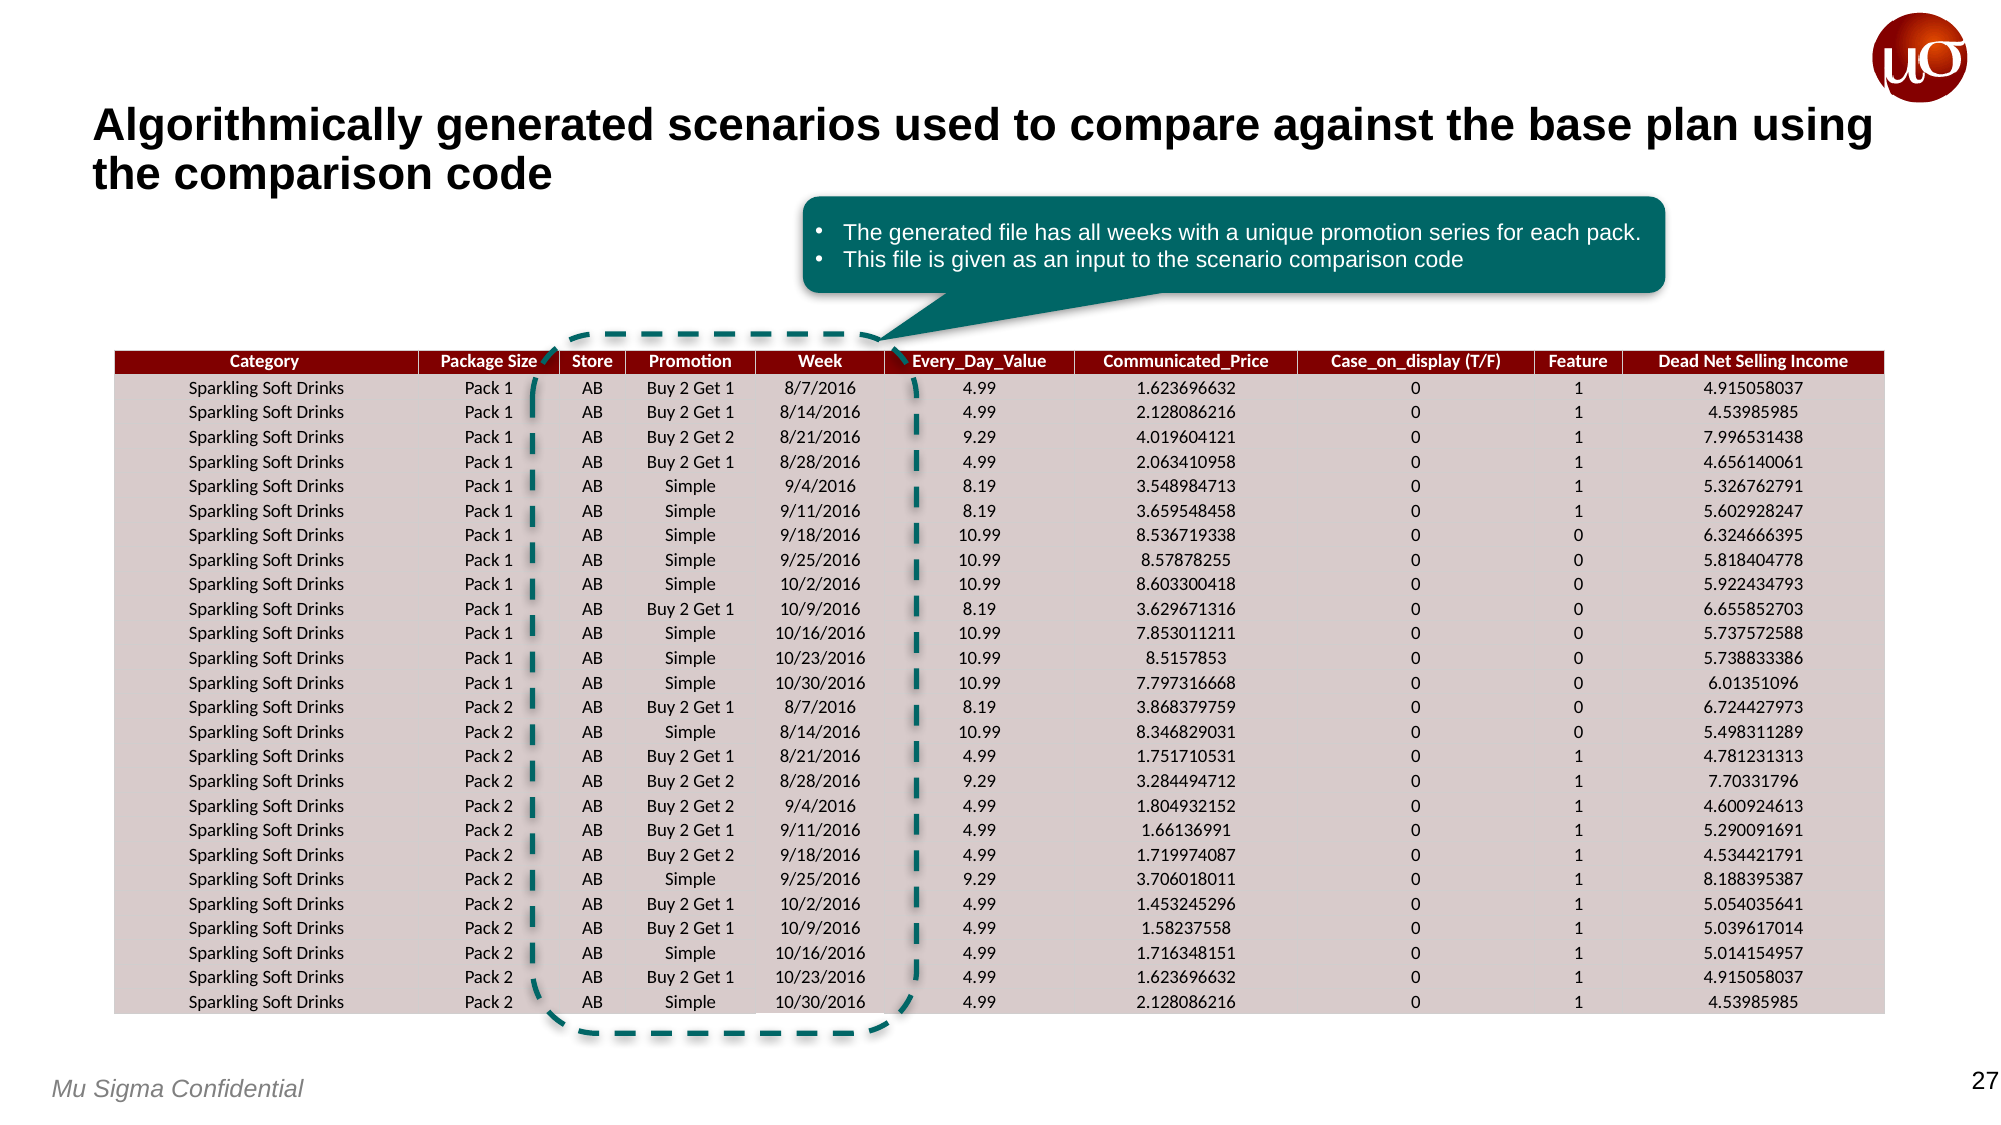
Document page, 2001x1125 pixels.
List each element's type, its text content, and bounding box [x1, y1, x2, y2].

table_cell Pack 2 [419, 842, 524, 865]
table_cell Pack 1 [419, 424, 524, 448]
text_box The generated file has all weeks with a unique promotion series for each pack. This file is given as an input to the scenario comparison code [800, 200, 1668, 344]
table_cell 10.99 [923, 523, 1074, 546]
table_cell 4.99 [923, 449, 1074, 472]
table_cell Sparkling Soft Drinks [115, 523, 418, 546]
table_cell 5.326762791 [1623, 473, 1884, 497]
table_header Category [115, 351, 418, 374]
table_cell 0 [1535, 694, 1622, 718]
table_cell 8.19 [923, 498, 1074, 522]
table_cell 0 [1298, 694, 1534, 718]
table_cell 4.534421791 [1623, 842, 1884, 865]
table_cell 0 [1298, 498, 1534, 522]
table_cell Sparkling Soft Drinks [115, 842, 418, 865]
table_cell 8.603300418 [1075, 572, 1297, 595]
table_cell 1 [1535, 498, 1622, 522]
table_cell 1 [1535, 965, 1622, 988]
table_cell 7.853011211 [1075, 621, 1297, 644]
table_cell 1.716348151 [1075, 940, 1297, 964]
table_cell Sparkling Soft Drinks [115, 424, 418, 448]
table_cell Sparkling Soft Drinks [115, 916, 418, 939]
table_cell Sparkling Soft Drinks [115, 744, 418, 767]
table_cell 0 [1298, 547, 1534, 571]
table_cell 2.128086216 [1075, 989, 1297, 1013]
table_cell 9.29 [923, 866, 1074, 890]
table_cell 4.915058037 [1623, 375, 1884, 399]
table_cell Sparkling Soft Drinks [115, 596, 418, 620]
table_cell Sparkling Soft Drinks [115, 473, 418, 497]
table_cell 4.99 [913, 989, 1074, 1013]
table_cell 3.284494712 [1075, 768, 1297, 792]
table_cell 8.188395387 [1623, 866, 1884, 890]
table_cell Pack 1 [419, 621, 524, 644]
table_cell 6.324666395 [1623, 523, 1884, 546]
table_header Case_on_display (T/F) [1298, 351, 1534, 374]
table_cell 5.922434793 [1623, 572, 1884, 595]
table_cell 5.014154957 [1623, 940, 1884, 964]
table_cell 4.99 [923, 817, 1074, 841]
table_cell 8.19 [923, 596, 1074, 620]
table_cell Sparkling Soft Drinks [115, 768, 418, 792]
table_cell 2.128086216 [1075, 400, 1297, 423]
table_cell Pack 2 [419, 694, 524, 718]
table_cell Pack 2 [419, 744, 524, 767]
table_cell 1.58237558 [1075, 916, 1297, 939]
table_cell Sparkling Soft Drinks [115, 866, 418, 890]
table_cell 3.868379759 [1075, 694, 1297, 718]
table_cell 1 [1535, 817, 1622, 841]
table_cell Sparkling Soft Drinks [115, 694, 418, 718]
table_cell 4.600924613 [1623, 793, 1884, 816]
table_cell Sparkling Soft Drinks [115, 817, 418, 841]
table_cell 10.99 [923, 670, 1074, 693]
table_cell 4.99 [923, 891, 1074, 915]
table_cell 0 [1298, 596, 1534, 620]
table_cell Sparkling Soft Drinks [115, 645, 418, 669]
table_cell 8.19 [923, 694, 1074, 718]
table_cell 0 [1535, 523, 1622, 546]
table_cell 0 [1298, 965, 1534, 988]
table_cell 0 [1298, 572, 1534, 595]
table_cell 0 [1535, 547, 1622, 571]
table_cell 0 [1298, 523, 1534, 546]
title Algorithmically generated scenarios used to compare against the base plan using the comparison code [92, 62, 801, 201]
table_cell 1 [1535, 473, 1622, 497]
table_cell Sparkling Soft Drinks [115, 670, 418, 693]
table_cell Pack 1 [419, 572, 524, 595]
table_cell 0 [1298, 793, 1534, 816]
table_cell 10.99 [923, 547, 1074, 571]
table_cell Sparkling Soft Drinks [115, 572, 418, 595]
table_cell 3.659548458 [1075, 498, 1297, 522]
table_cell Sparkling Soft Drinks [115, 621, 418, 644]
table_cell 0 [1298, 842, 1534, 865]
table_cell Sparkling Soft Drinks [115, 547, 418, 571]
table_cell 0 [1298, 670, 1534, 693]
table_cell Sparkling Soft Drinks [115, 989, 418, 1013]
table_cell Pack 2 [419, 916, 524, 939]
table_cell 5.039617014 [1623, 916, 1884, 939]
table_header Every_Day_Value [903, 351, 1074, 374]
table_cell 0 [1298, 817, 1534, 841]
table_cell 1.623696632 [1075, 965, 1297, 988]
table_cell 10.99 [923, 719, 1074, 743]
table_cell 4.99 [923, 744, 1074, 767]
table_cell Pack 1 [419, 523, 524, 546]
table_cell 1 [1535, 449, 1622, 472]
table_cell 4.99 [924, 793, 1074, 816]
table_cell 1.719974087 [1075, 842, 1297, 865]
table_cell Pack 2 [419, 719, 524, 743]
table_cell 10.99 [923, 621, 1074, 644]
table_cell Pack 2 [419, 768, 524, 792]
table_cell 0 [1298, 719, 1534, 743]
table_cell Pack 1 [419, 400, 524, 423]
table_cell Pack 1 [419, 449, 524, 472]
table_cell 5.602928247 [1623, 498, 1884, 522]
table_cell 0 [1535, 670, 1622, 693]
table_cell 8.57878255 [1075, 547, 1297, 571]
table_cell 1 [1535, 768, 1622, 792]
table_cell 0 [1298, 375, 1534, 399]
table_cell 0 [1298, 424, 1534, 448]
table_cell 3.629671316 [1075, 596, 1297, 620]
table_cell Pack 2 [419, 793, 524, 816]
table_cell 4.53985985 [1623, 989, 1884, 1013]
table_cell Sparkling Soft Drinks [115, 375, 418, 399]
table_cell 4.99 [923, 916, 1074, 939]
table_cell Pack 2 [419, 891, 524, 915]
table_cell 1 [1535, 891, 1622, 915]
table_cell 1 [1535, 916, 1622, 939]
table_cell Sparkling Soft Drinks [115, 449, 418, 472]
text_box [262, 62, 1737, 200]
table_cell Sparkling Soft Drinks [115, 940, 418, 964]
picture [1867, 12, 1973, 103]
table_cell 4.99 [923, 400, 1074, 423]
table_header Communicated_Price [1075, 351, 1297, 374]
table_cell 0 [1298, 645, 1534, 669]
table_header Dead Net Selling Income [1623, 351, 1884, 374]
table_cell 8.5157853 [1075, 645, 1297, 669]
table_cell 0 [1535, 572, 1622, 595]
table_cell 10.99 [923, 645, 1074, 669]
table_cell 0 [1298, 891, 1534, 915]
table_cell 3.548984713 [1075, 473, 1297, 497]
table_cell 0 [1298, 989, 1534, 1013]
table_cell Pack 1 [419, 547, 524, 571]
table_cell 9.29 [923, 424, 1074, 448]
table_cell 5.737572588 [1623, 621, 1884, 644]
table_cell 1 [1535, 375, 1622, 399]
table_cell 8.19 [923, 473, 1074, 497]
table_cell 0 [1298, 940, 1534, 964]
table_cell Pack 1 [419, 473, 524, 497]
table_cell 5.818404778 [1623, 547, 1884, 571]
table_cell Pack 1 [419, 375, 529, 399]
table_cell 0 [1535, 621, 1622, 644]
table_cell 6.655852703 [1623, 596, 1884, 620]
table_cell Pack 2 [419, 817, 524, 841]
table_cell 0 [1298, 400, 1534, 423]
table_header Package Size [419, 351, 545, 374]
table_cell Pack 1 [419, 498, 524, 522]
table_cell Pack 2 [419, 989, 535, 1013]
table_cell 1 [1535, 793, 1622, 816]
table_cell 0 [1298, 744, 1534, 767]
table_cell 0 [1298, 621, 1534, 644]
table_cell 7.996531438 [1623, 424, 1884, 448]
table_cell 3.706018011 [1075, 866, 1297, 890]
table_cell Pack 2 [419, 940, 524, 964]
table_cell 0 [1535, 645, 1622, 669]
table_cell 5.738833386 [1623, 645, 1884, 669]
table_cell 0 [1298, 449, 1534, 472]
table_cell 4.99 [923, 965, 1074, 988]
table_cell 0 [1298, 768, 1534, 792]
text_box [530, 331, 919, 1036]
table_cell 1 [1535, 989, 1622, 1013]
table_cell 0 [1535, 719, 1622, 743]
table_cell 1.66136991 [1075, 817, 1297, 841]
table_cell 4.019604121 [1075, 424, 1297, 448]
table_cell 4.781231313 [1623, 744, 1884, 767]
table_cell Sparkling Soft Drinks [115, 400, 418, 423]
table_cell 0 [1298, 866, 1534, 890]
table_cell 4.915058037 [1623, 965, 1884, 988]
table_cell 1.751710531 [1075, 744, 1297, 767]
table_cell 6.724427973 [1623, 694, 1884, 718]
table_cell 5.290091691 [1623, 817, 1884, 841]
table_cell Sparkling Soft Drinks [115, 498, 418, 522]
table_cell Pack 1 [419, 645, 524, 669]
table_cell Pack 2 [419, 866, 524, 890]
table_cell 8.536719338 [1075, 523, 1297, 546]
table_header Feature [1535, 351, 1622, 374]
table_cell Sparkling Soft Drinks [115, 965, 418, 988]
table_cell 6.01351096 [1623, 670, 1884, 693]
table_cell Sparkling Soft Drinks [115, 891, 418, 915]
table_cell 5.054035641 [1623, 891, 1884, 915]
table_cell Sparkling Soft Drinks [115, 793, 418, 816]
table_cell 1 [1535, 842, 1622, 865]
table_cell 1.804932152 [1075, 793, 1297, 816]
table_cell Sparkling Soft Drinks [115, 719, 418, 743]
table_cell 4.656140061 [1623, 449, 1884, 472]
table_cell 1.623696632 [1075, 375, 1297, 399]
table_cell 7.70331796 [1623, 768, 1884, 792]
table_cell 0 [1298, 916, 1534, 939]
table_cell 1 [1535, 940, 1622, 964]
table_cell 0 [1298, 473, 1534, 497]
title Algorithmically generated scenarios used to compare against the base plan using the comparison code [1667, 62, 1908, 201]
table_cell 8.346829031 [1075, 719, 1297, 743]
table_cell Pack 2 [419, 965, 525, 988]
table_cell 9.29 [923, 768, 1074, 792]
table_cell 7.797316668 [1075, 670, 1297, 693]
table_cell 4.99 [923, 842, 1074, 865]
table_cell Pack 1 [419, 670, 524, 693]
table_cell 1 [1535, 424, 1622, 448]
table_cell 1 [1535, 744, 1622, 767]
table_cell 4.99 [923, 940, 1074, 964]
table_cell Pack 1 [419, 596, 524, 620]
table_cell 0 [1535, 596, 1622, 620]
table_cell 1 [1535, 400, 1622, 423]
table_cell 2.063410958 [1075, 449, 1297, 472]
table_cell 1 [1535, 866, 1622, 890]
table_cell 4.99 [918, 375, 1074, 399]
table_cell 10.99 [923, 572, 1074, 595]
table_cell 4.53985985 [1623, 400, 1884, 423]
table_cell 1.453245296 [1075, 891, 1297, 915]
table_cell 5.498311289 [1623, 719, 1884, 743]
